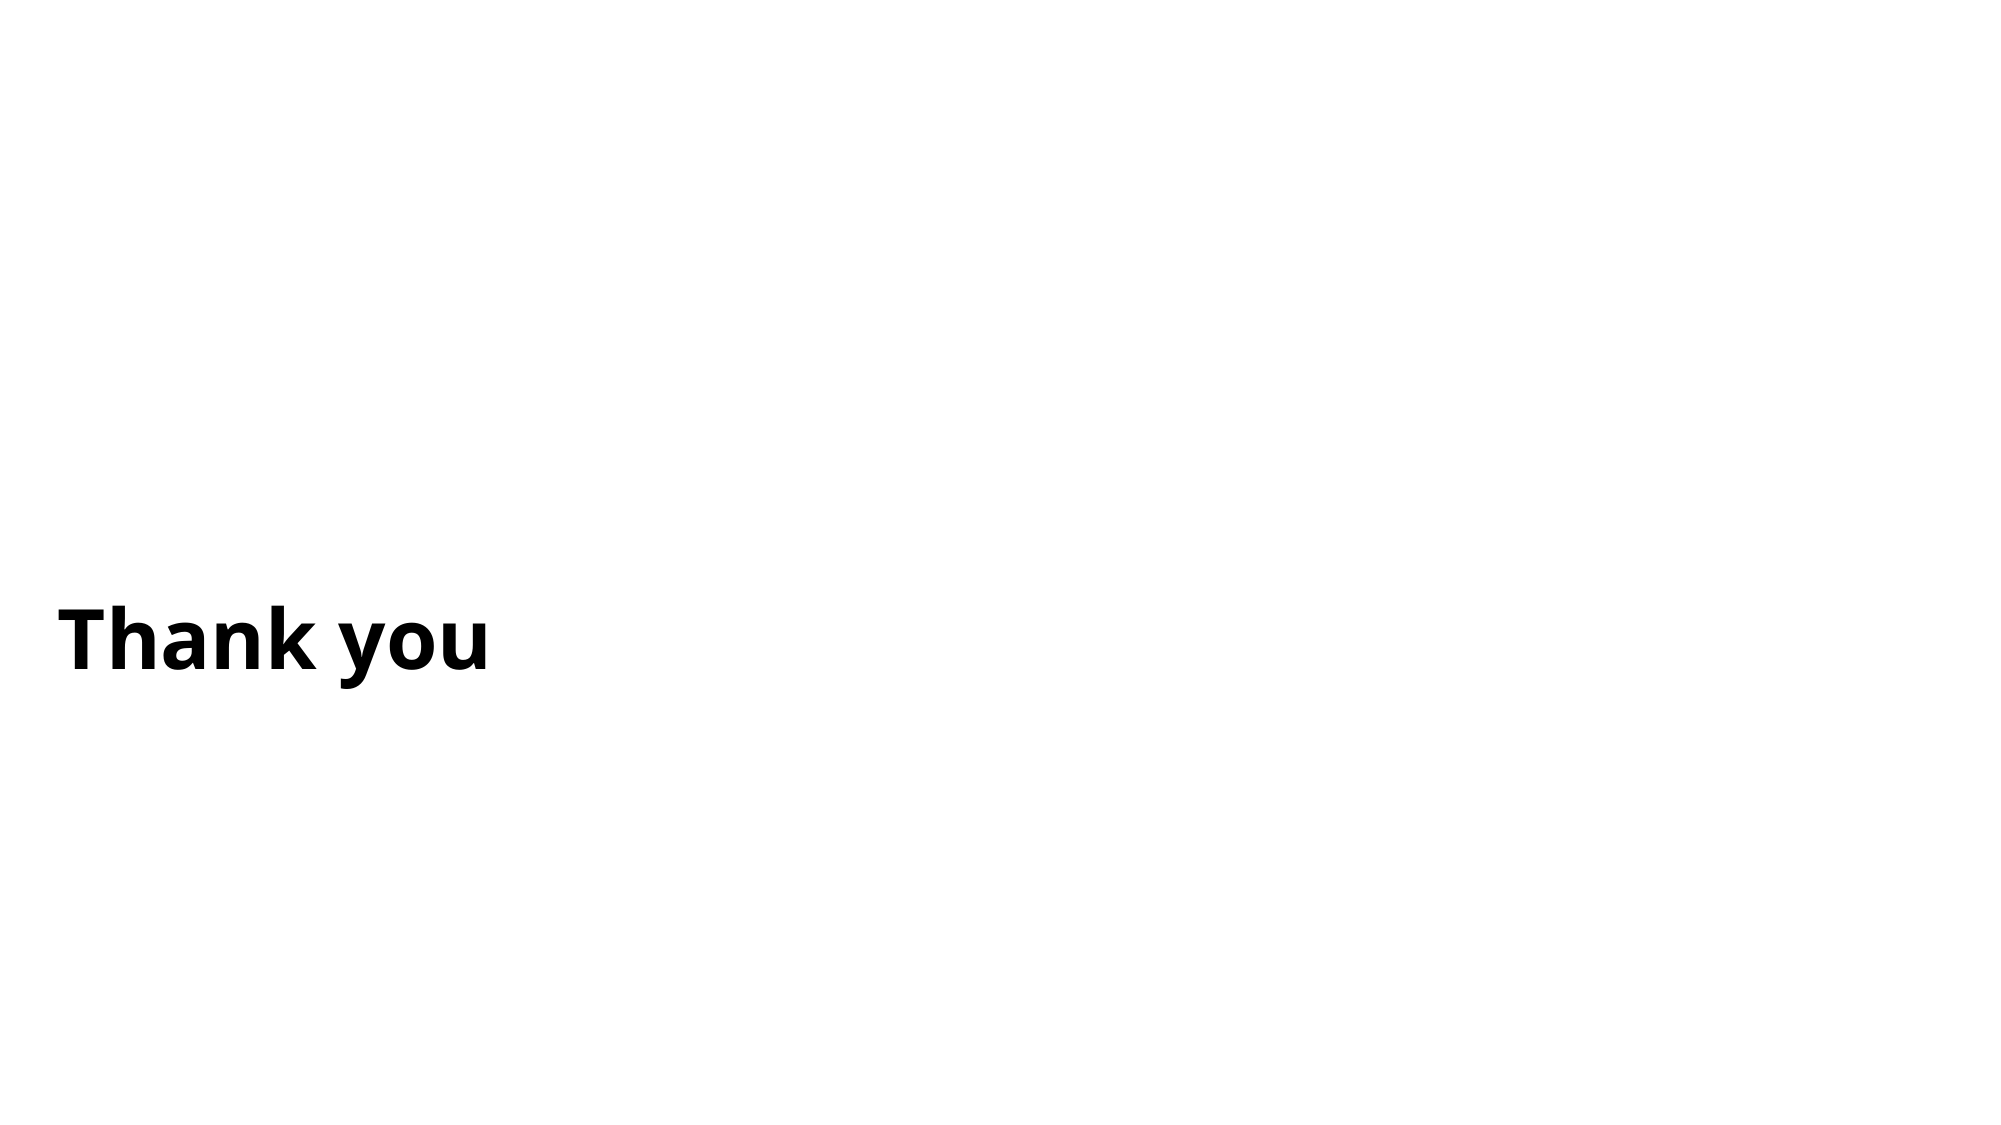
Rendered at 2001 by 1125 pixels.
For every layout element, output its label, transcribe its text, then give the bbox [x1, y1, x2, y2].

list Thank you [57, 597, 1225, 711]
